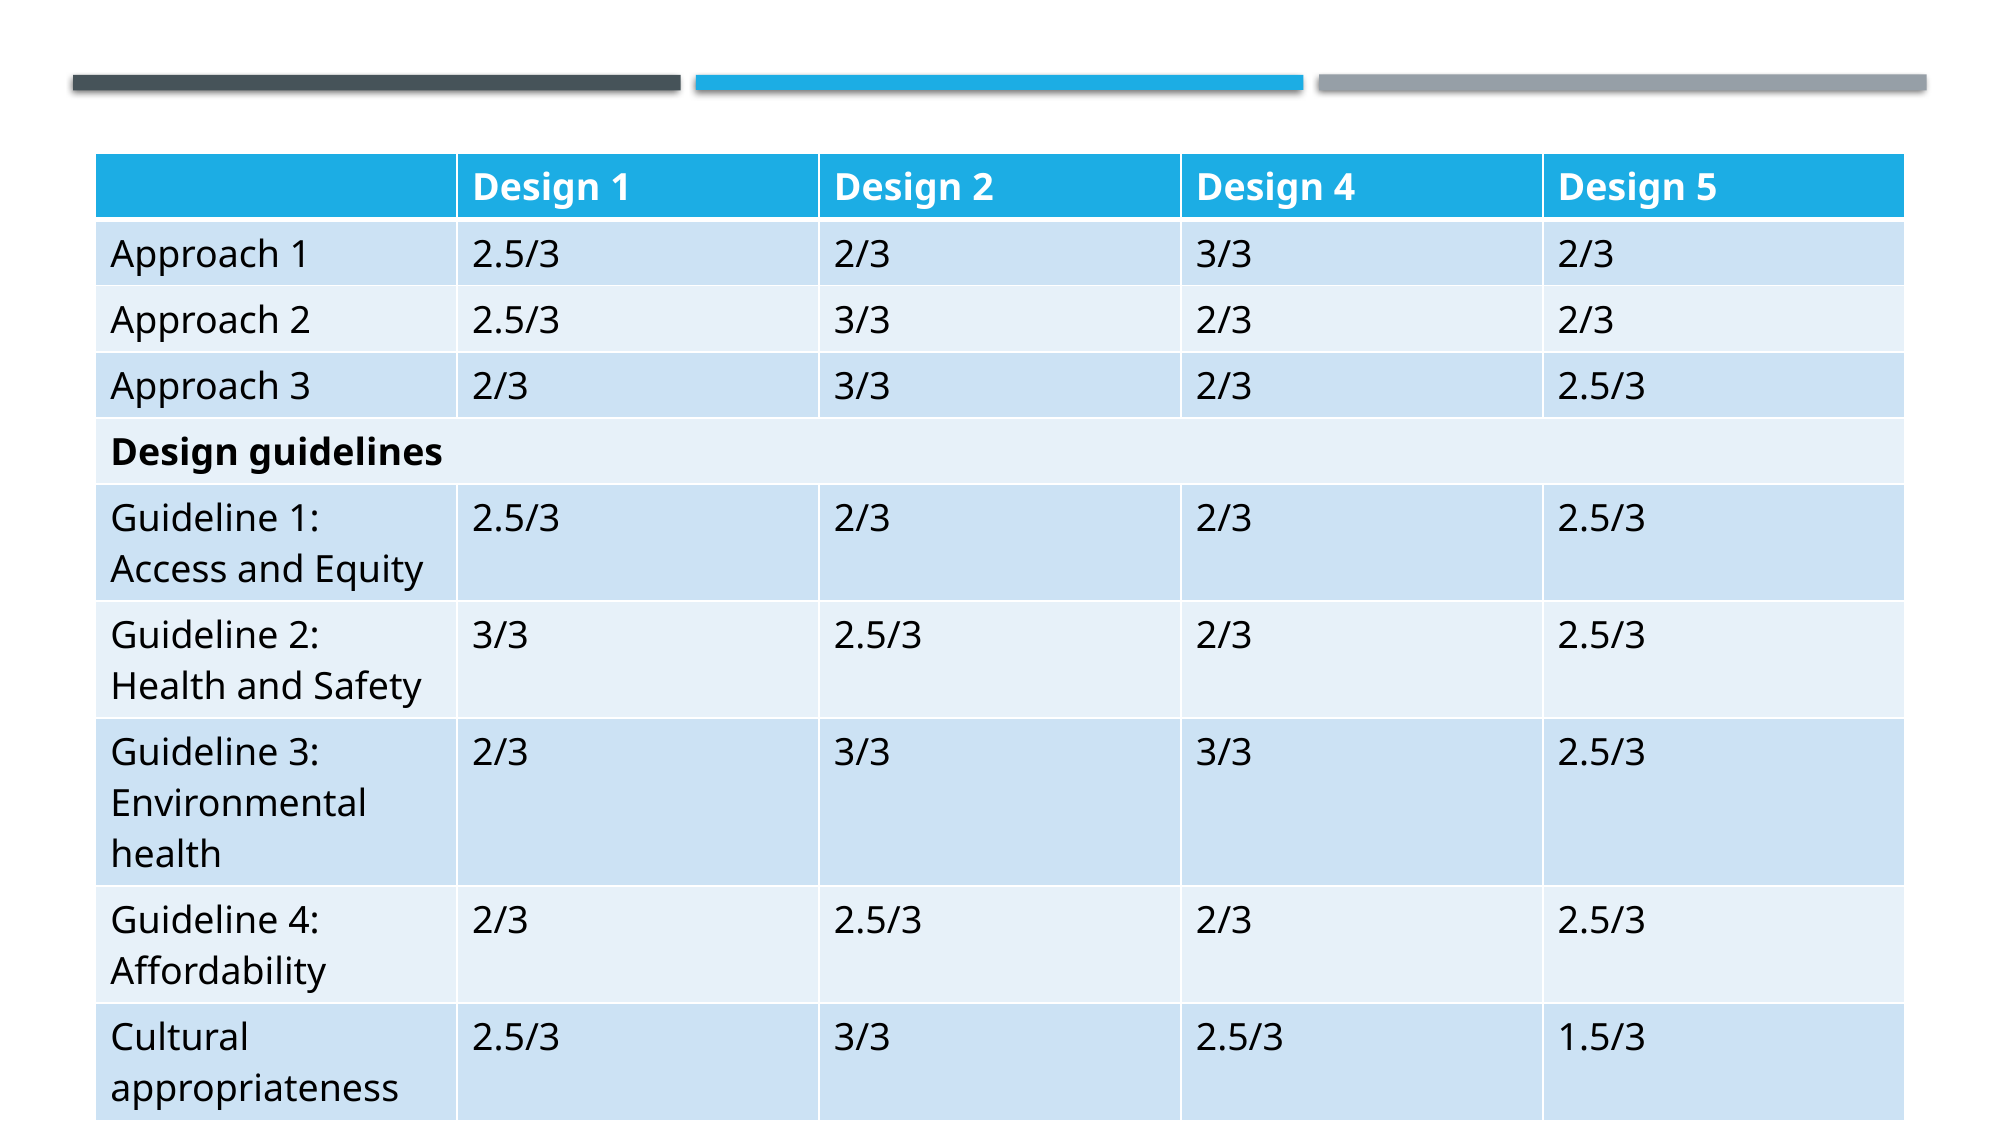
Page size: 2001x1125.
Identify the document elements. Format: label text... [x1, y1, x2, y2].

table_cell 2/3 [1182, 286, 1542, 351]
table_cell 2/3 [820, 222, 1180, 285]
table_cell 2.5/3 [1544, 353, 1904, 417]
table_cell Design guidelines [96, 419, 1904, 483]
table_cell 2/3 [1182, 602, 1542, 717]
table_cell 2.5/3 [458, 1004, 818, 1120]
table_cell 2/3 [1182, 887, 1542, 1002]
table_cell Guideline 4: Affordability [96, 887, 456, 1002]
table_cell 2.5/3 [458, 286, 818, 351]
table_cell 2.5/3 [1544, 719, 1904, 885]
table_cell Approach 1 [96, 222, 456, 285]
table_cell 2.5/3 [458, 485, 818, 600]
table_cell Approach 3 [96, 353, 456, 417]
table_cell Approach 2 [96, 286, 456, 351]
table_header Design 5 [1544, 154, 1904, 217]
table_header Design 1 [458, 154, 818, 217]
table_cell 2.5/3 [458, 222, 818, 285]
table_cell 2/3 [1182, 485, 1542, 600]
table_cell 3/3 [820, 1004, 1180, 1120]
table_header Design 4 [1182, 154, 1542, 217]
table_cell 3/3 [820, 719, 1180, 885]
table_cell Guideline 1: Access and Equity [96, 485, 456, 600]
table_cell Cultural appropriateness [96, 1004, 456, 1120]
table_cell 2/3 [458, 887, 818, 1002]
table_cell 2/3 [458, 353, 818, 417]
table_cell 3/3 [820, 286, 1180, 351]
table_cell 2.5/3 [1544, 485, 1904, 600]
table_header [96, 154, 456, 217]
table_cell 2.5/3 [1544, 602, 1904, 717]
table_header Design 2 [820, 154, 1180, 217]
table_cell Guideline 2: Health and Safety [96, 602, 456, 717]
table_cell 2/3 [458, 719, 818, 885]
table_cell 2.5/3 [820, 602, 1180, 717]
table_cell 2.5/3 [820, 887, 1180, 1002]
table_cell 2.5/3 [1182, 1004, 1542, 1120]
table_cell 3/3 [458, 602, 818, 717]
table_cell 2/3 [1544, 286, 1904, 351]
table_cell 3/3 [820, 353, 1180, 417]
table_cell 1.5/3 [1544, 1004, 1904, 1120]
table_cell 2.5/3 [1544, 887, 1904, 1002]
table_cell 2/3 [1182, 353, 1542, 417]
table_cell 3/3 [1182, 222, 1542, 285]
table_cell 3/3 [1182, 719, 1542, 885]
table_cell 2/3 [820, 485, 1180, 600]
table_cell Guideline 3: Environmental health [96, 719, 456, 885]
table_cell 2/3 [1544, 222, 1904, 285]
